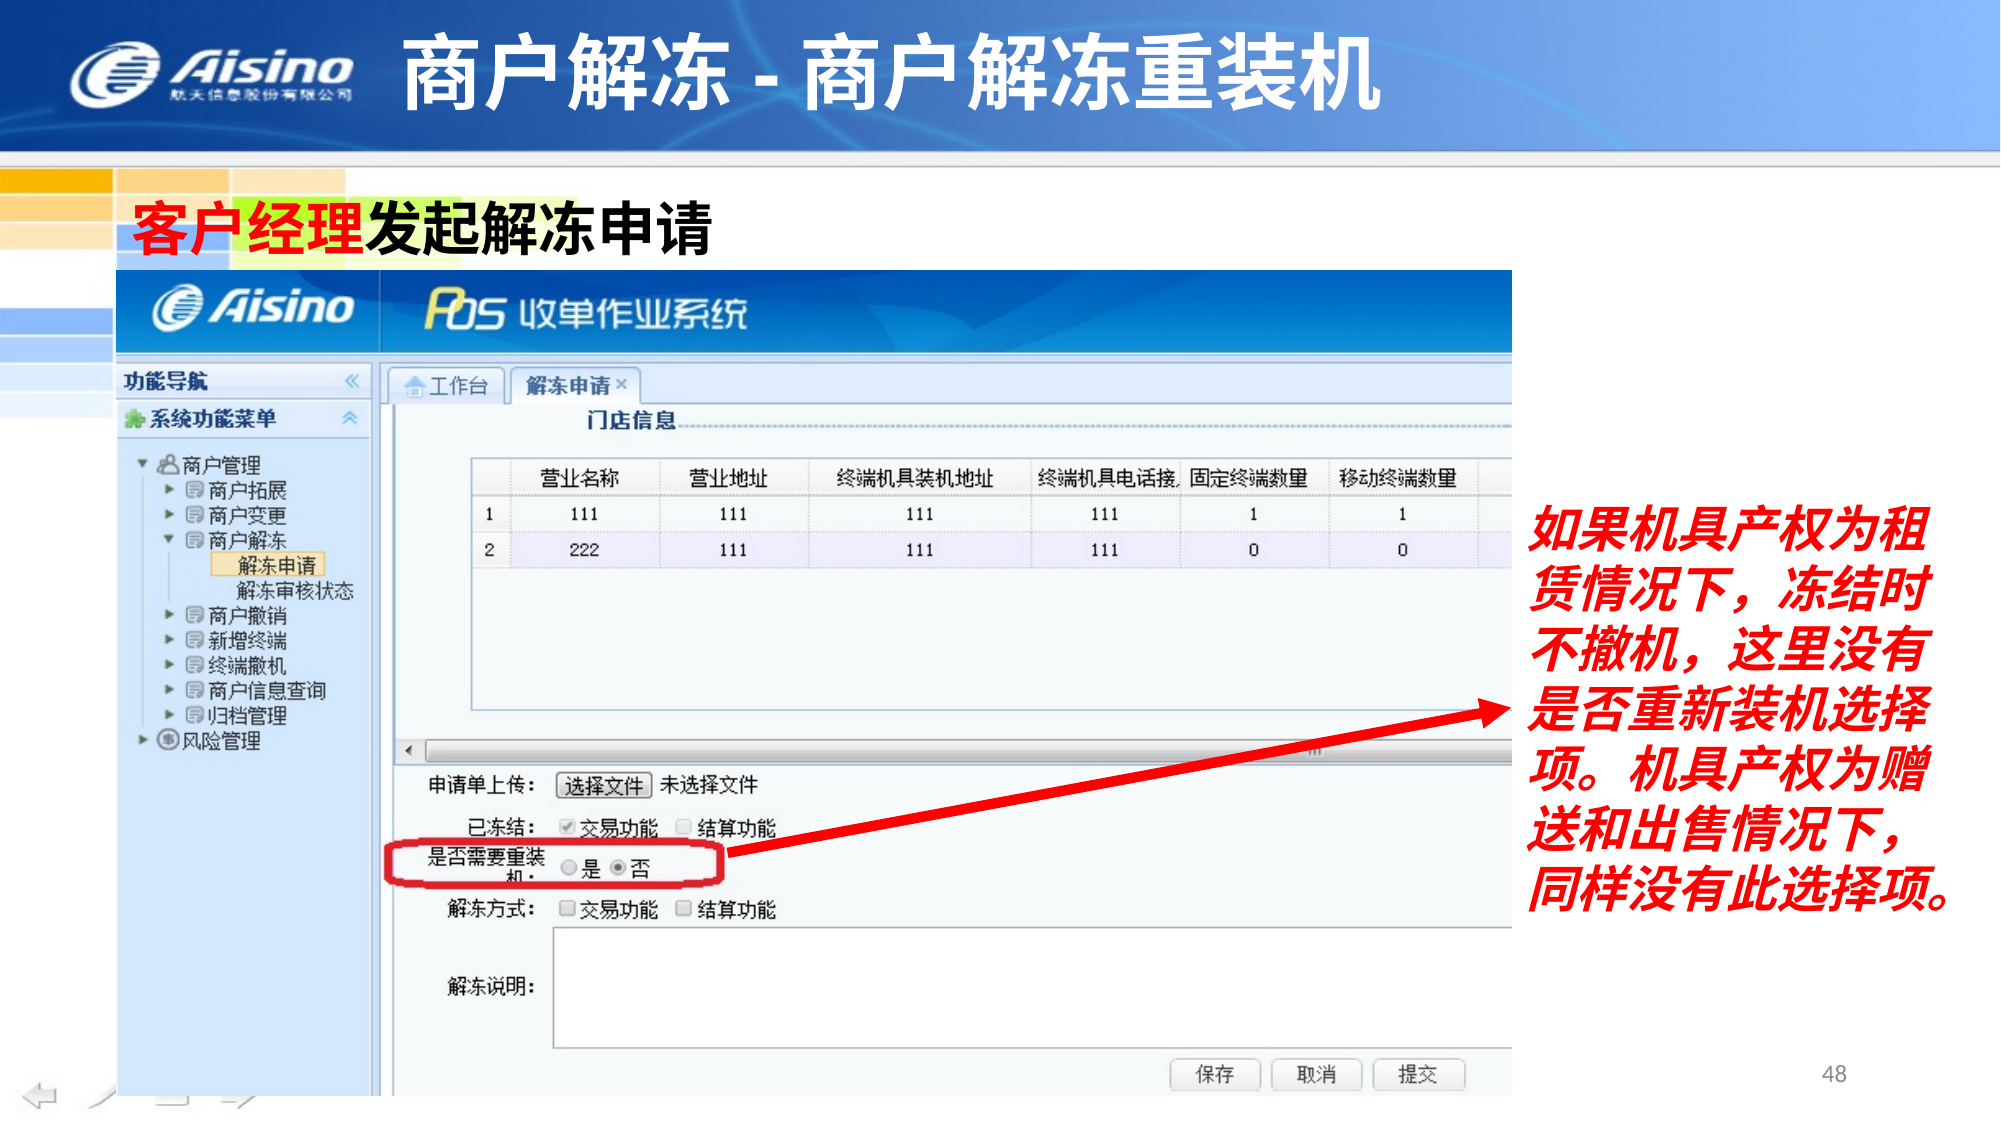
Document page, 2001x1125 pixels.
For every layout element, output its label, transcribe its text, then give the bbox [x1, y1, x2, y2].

picture [0, 0, 2001, 1125]
text_box 如果机具产权为租赁情况下，冻结时不撤机，这里没有是否重新装机选择项。机具产权为赠送和出售情况下，同样没有此选择项。 [1512, 490, 1982, 925]
slide_number 48 [1412, 1042, 1863, 1103]
text_box 客户经理发起解冻申请 [116, 185, 869, 270]
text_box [727, 709, 1512, 853]
title 商户解冻-商户解冻重装机 [385, 0, 2000, 153]
